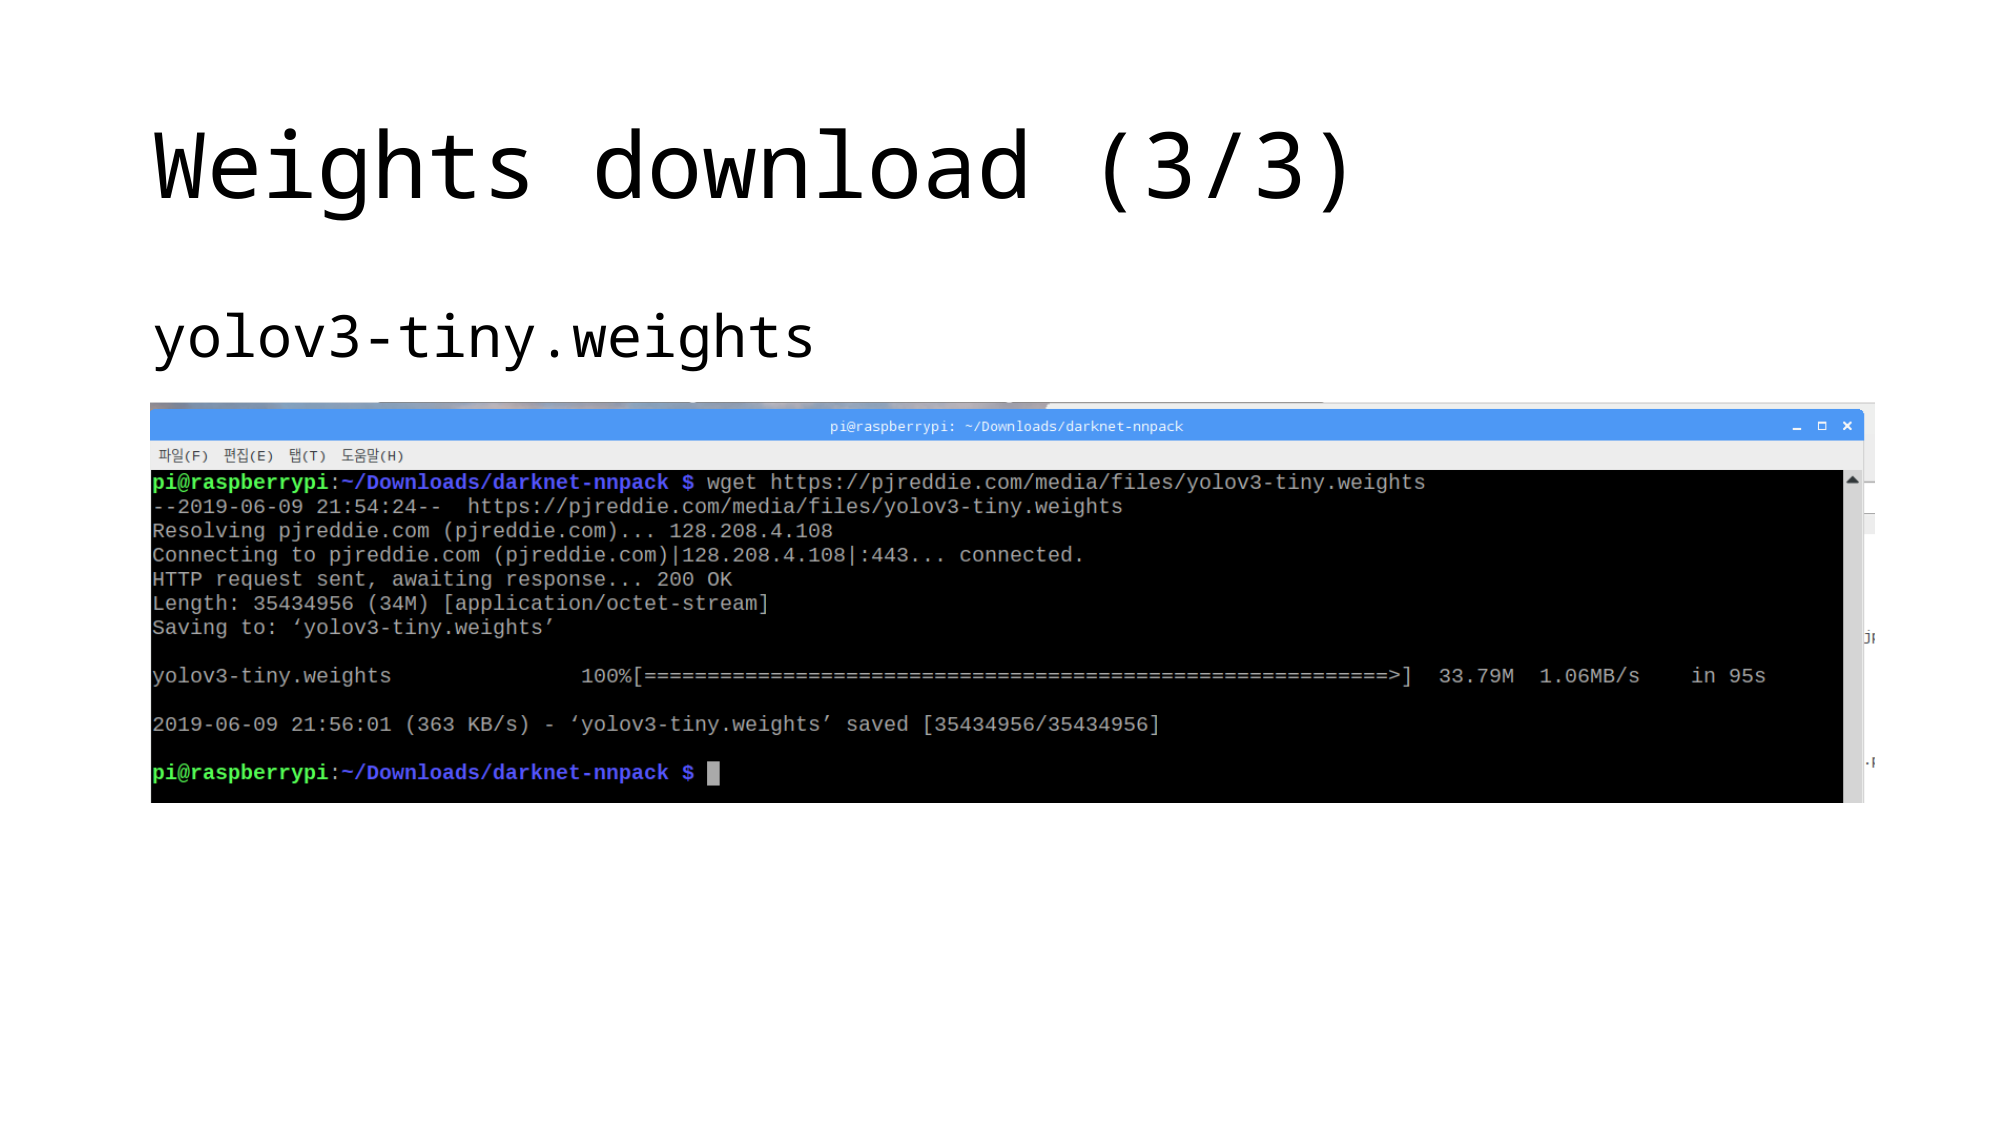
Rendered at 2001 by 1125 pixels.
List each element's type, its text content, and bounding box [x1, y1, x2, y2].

title Weights download (3/3) [137, 59, 1863, 278]
picture [149, 402, 1875, 803]
list yolov3-tiny.weights [137, 299, 1863, 1014]
